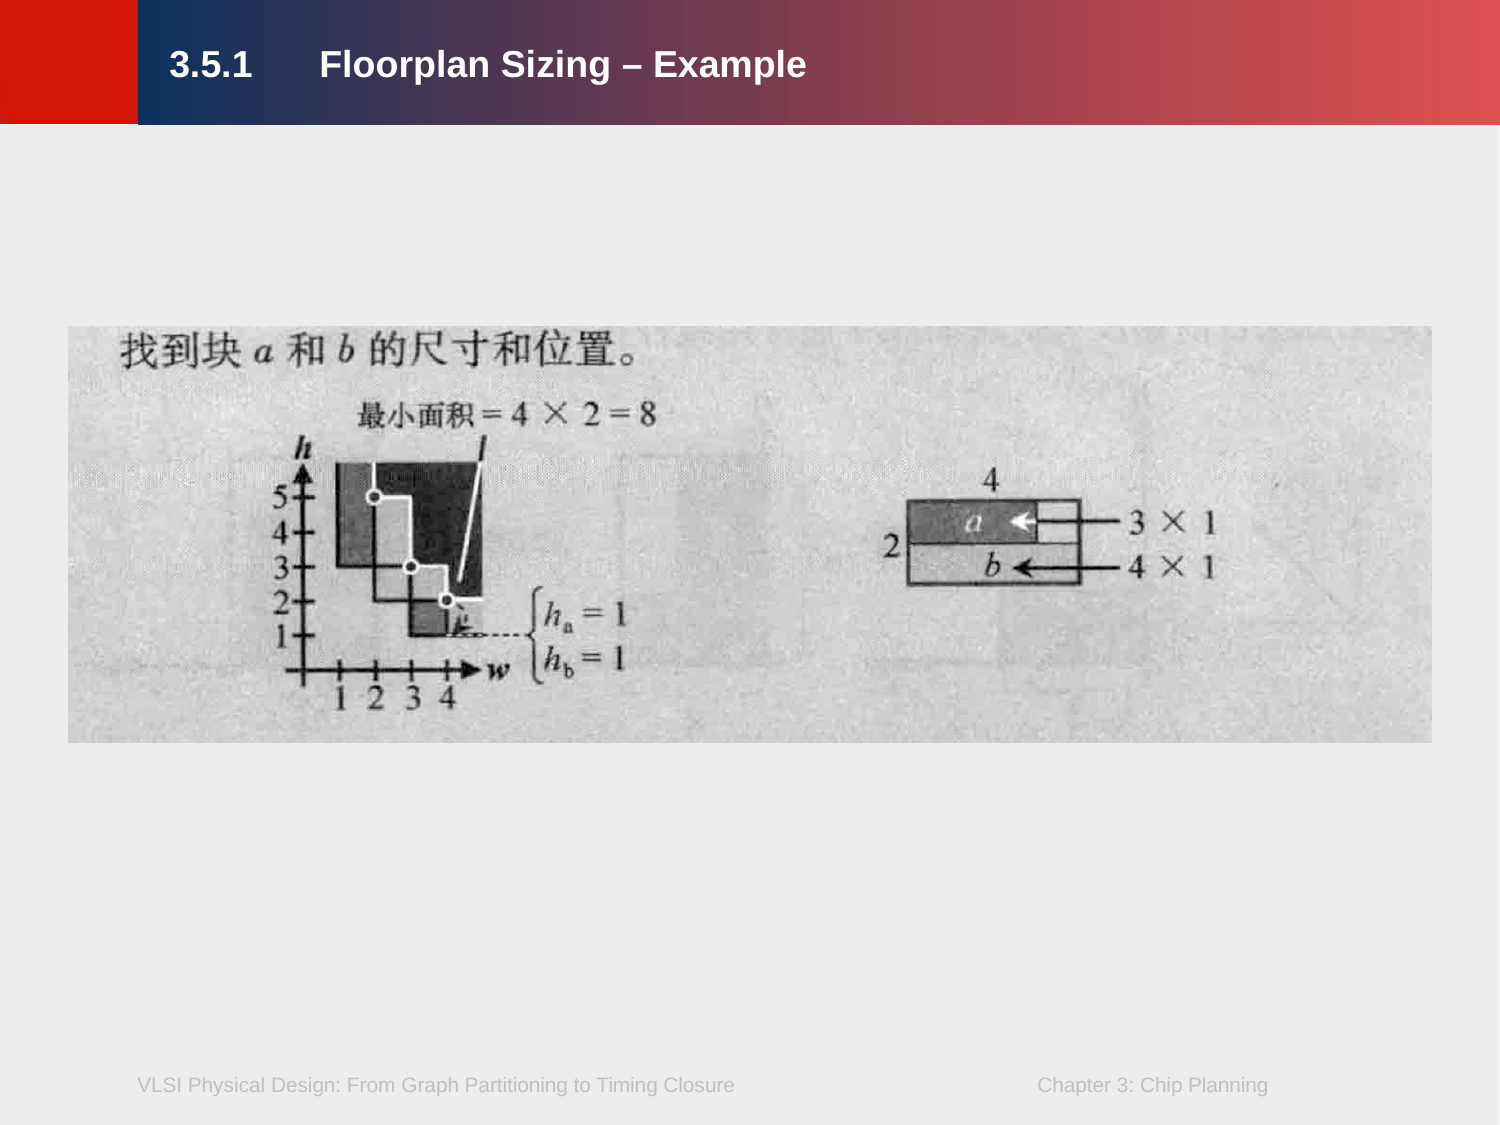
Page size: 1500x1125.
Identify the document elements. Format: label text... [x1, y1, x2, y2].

picture [0, 0, 138, 124]
picture [68, 325, 1432, 744]
title 3.5.1 Floorplan Sizing – Example [138, 0, 1500, 125]
